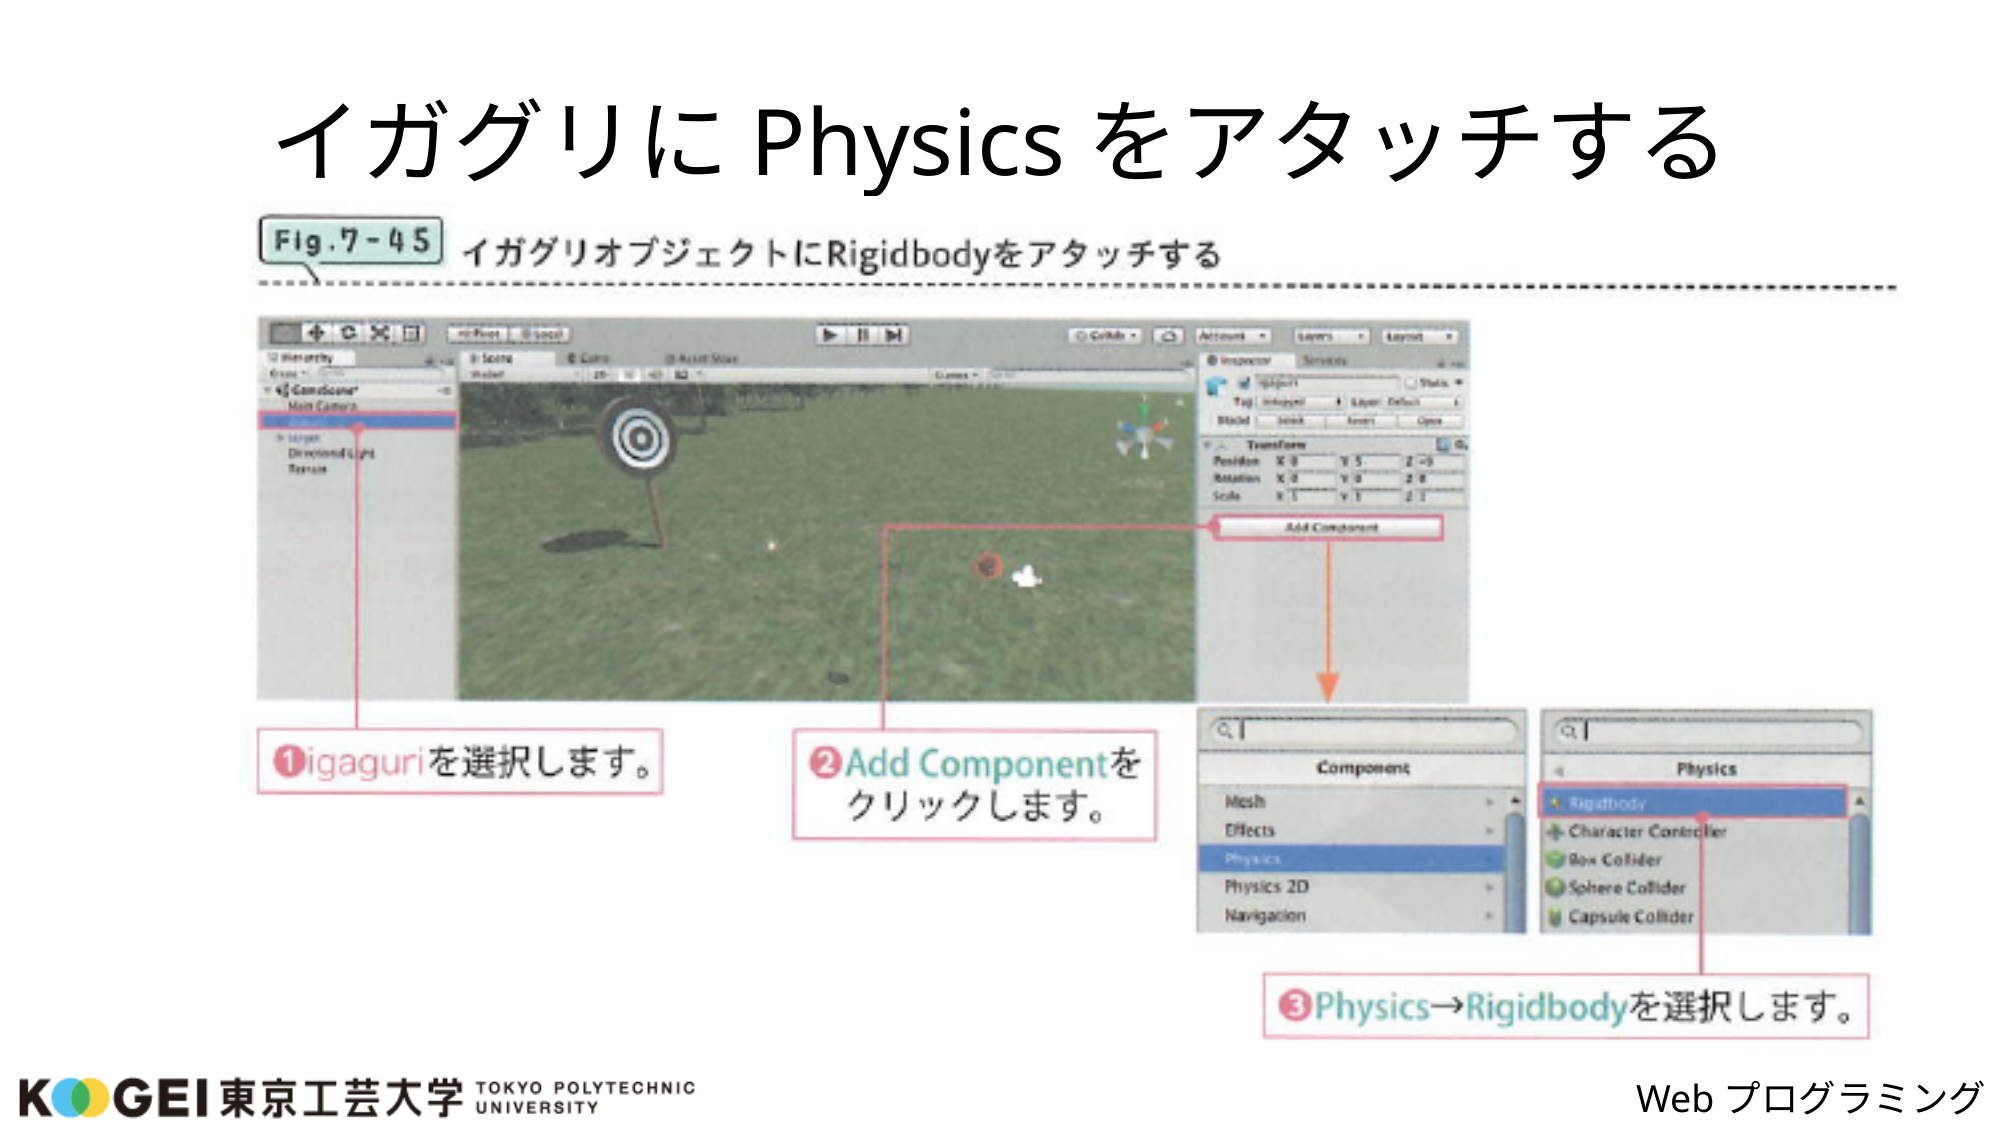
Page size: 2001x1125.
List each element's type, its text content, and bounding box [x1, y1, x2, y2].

title イガグリにPhysicsをアタッチする [99, 45, 1900, 233]
picture [238, 195, 1901, 1059]
picture [19, 1074, 698, 1122]
